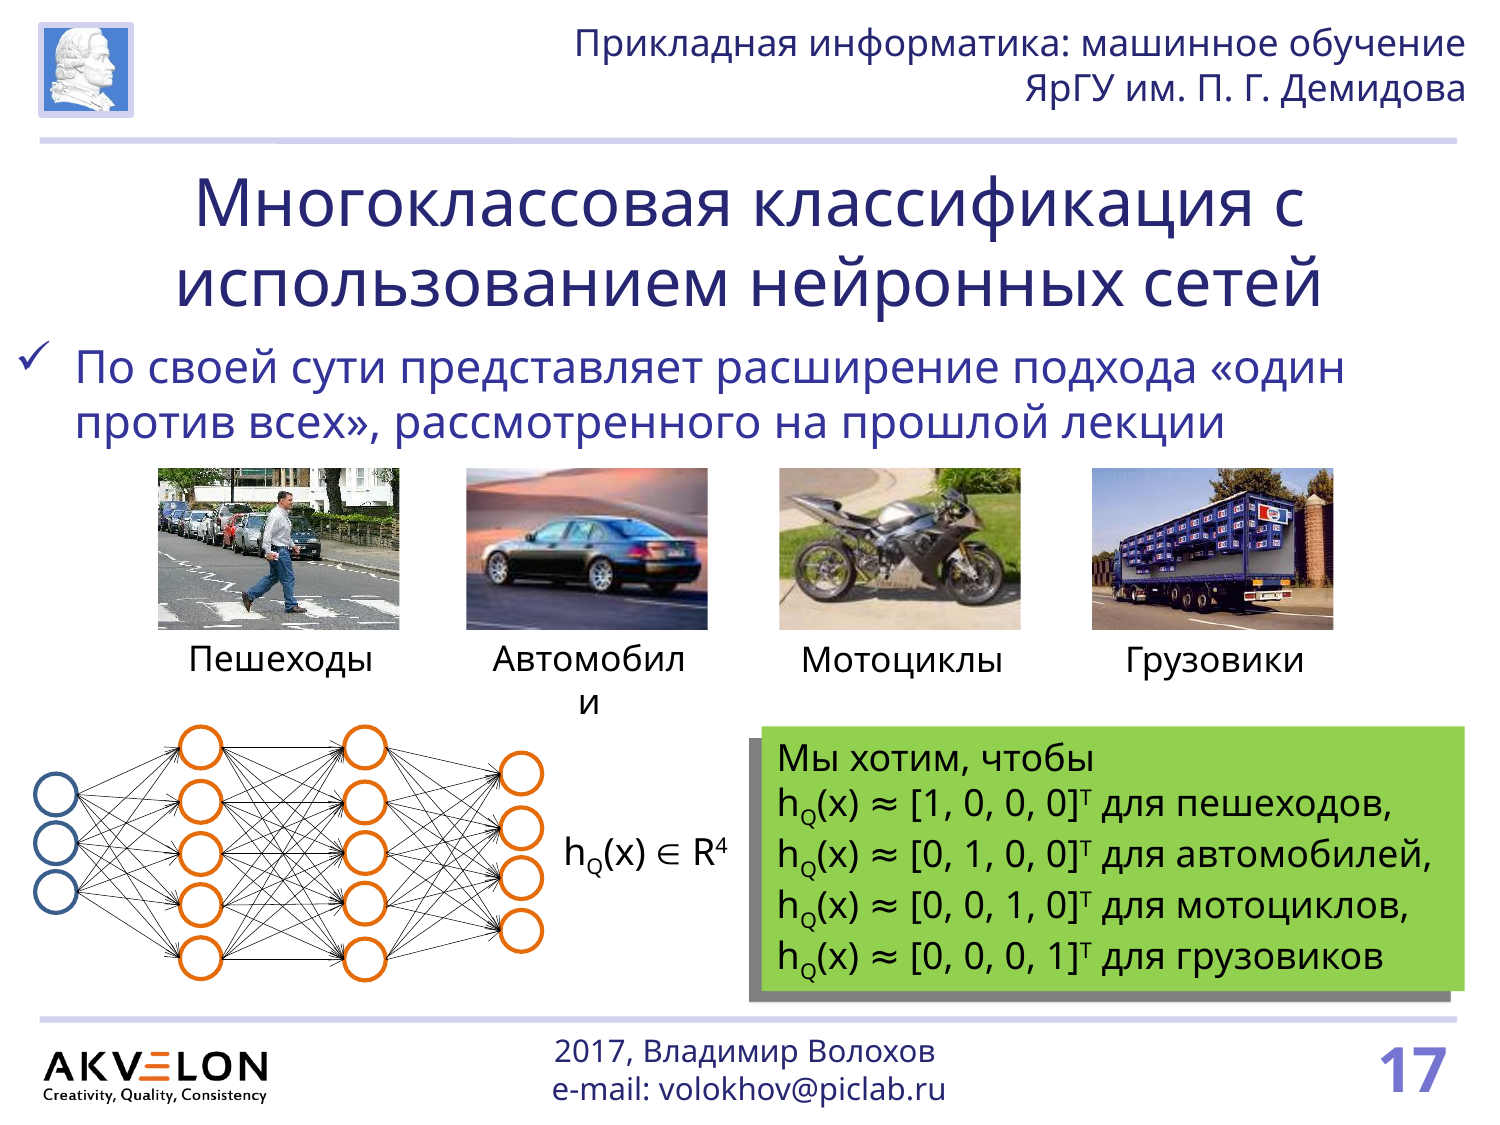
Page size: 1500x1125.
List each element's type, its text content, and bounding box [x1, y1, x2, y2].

picture [39, 23, 131, 117]
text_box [34, 726, 543, 981]
text_box По своей сути представляет расширение подхода «один против всех», рассмотренного на прошлой лекции [0, 330, 1500, 456]
text_box hQ(x)  R4 [548, 820, 743, 887]
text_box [157, 468, 1339, 688]
text_box Мы хотим, чтобы hQ(x) ≈ [1, 0, 0, 0]T для пешеходов, hQ(x) ≈ [0, 1, 0, 0]T для автомобилей, hQ(x) ≈ [0, 0, 1, 0]T для мотоциклов, hQ(x) ≈ [0, 0, 0, 1]T для грузовиков [761, 726, 1465, 992]
text_box Прикладная информатика: машинное обучение ЯрГУ им. П. Г. Демидова [559, 11, 1482, 116]
text_box Многоклассовая классификация с использованием нейронных сетей [11, 152, 1489, 327]
text_box 17 [1362, 1022, 1464, 1113]
picture [40, 1047, 268, 1107]
footer 2017, Владимир Волохов e-mail: volokhov@piclab.ru [526, 1031, 973, 1107]
